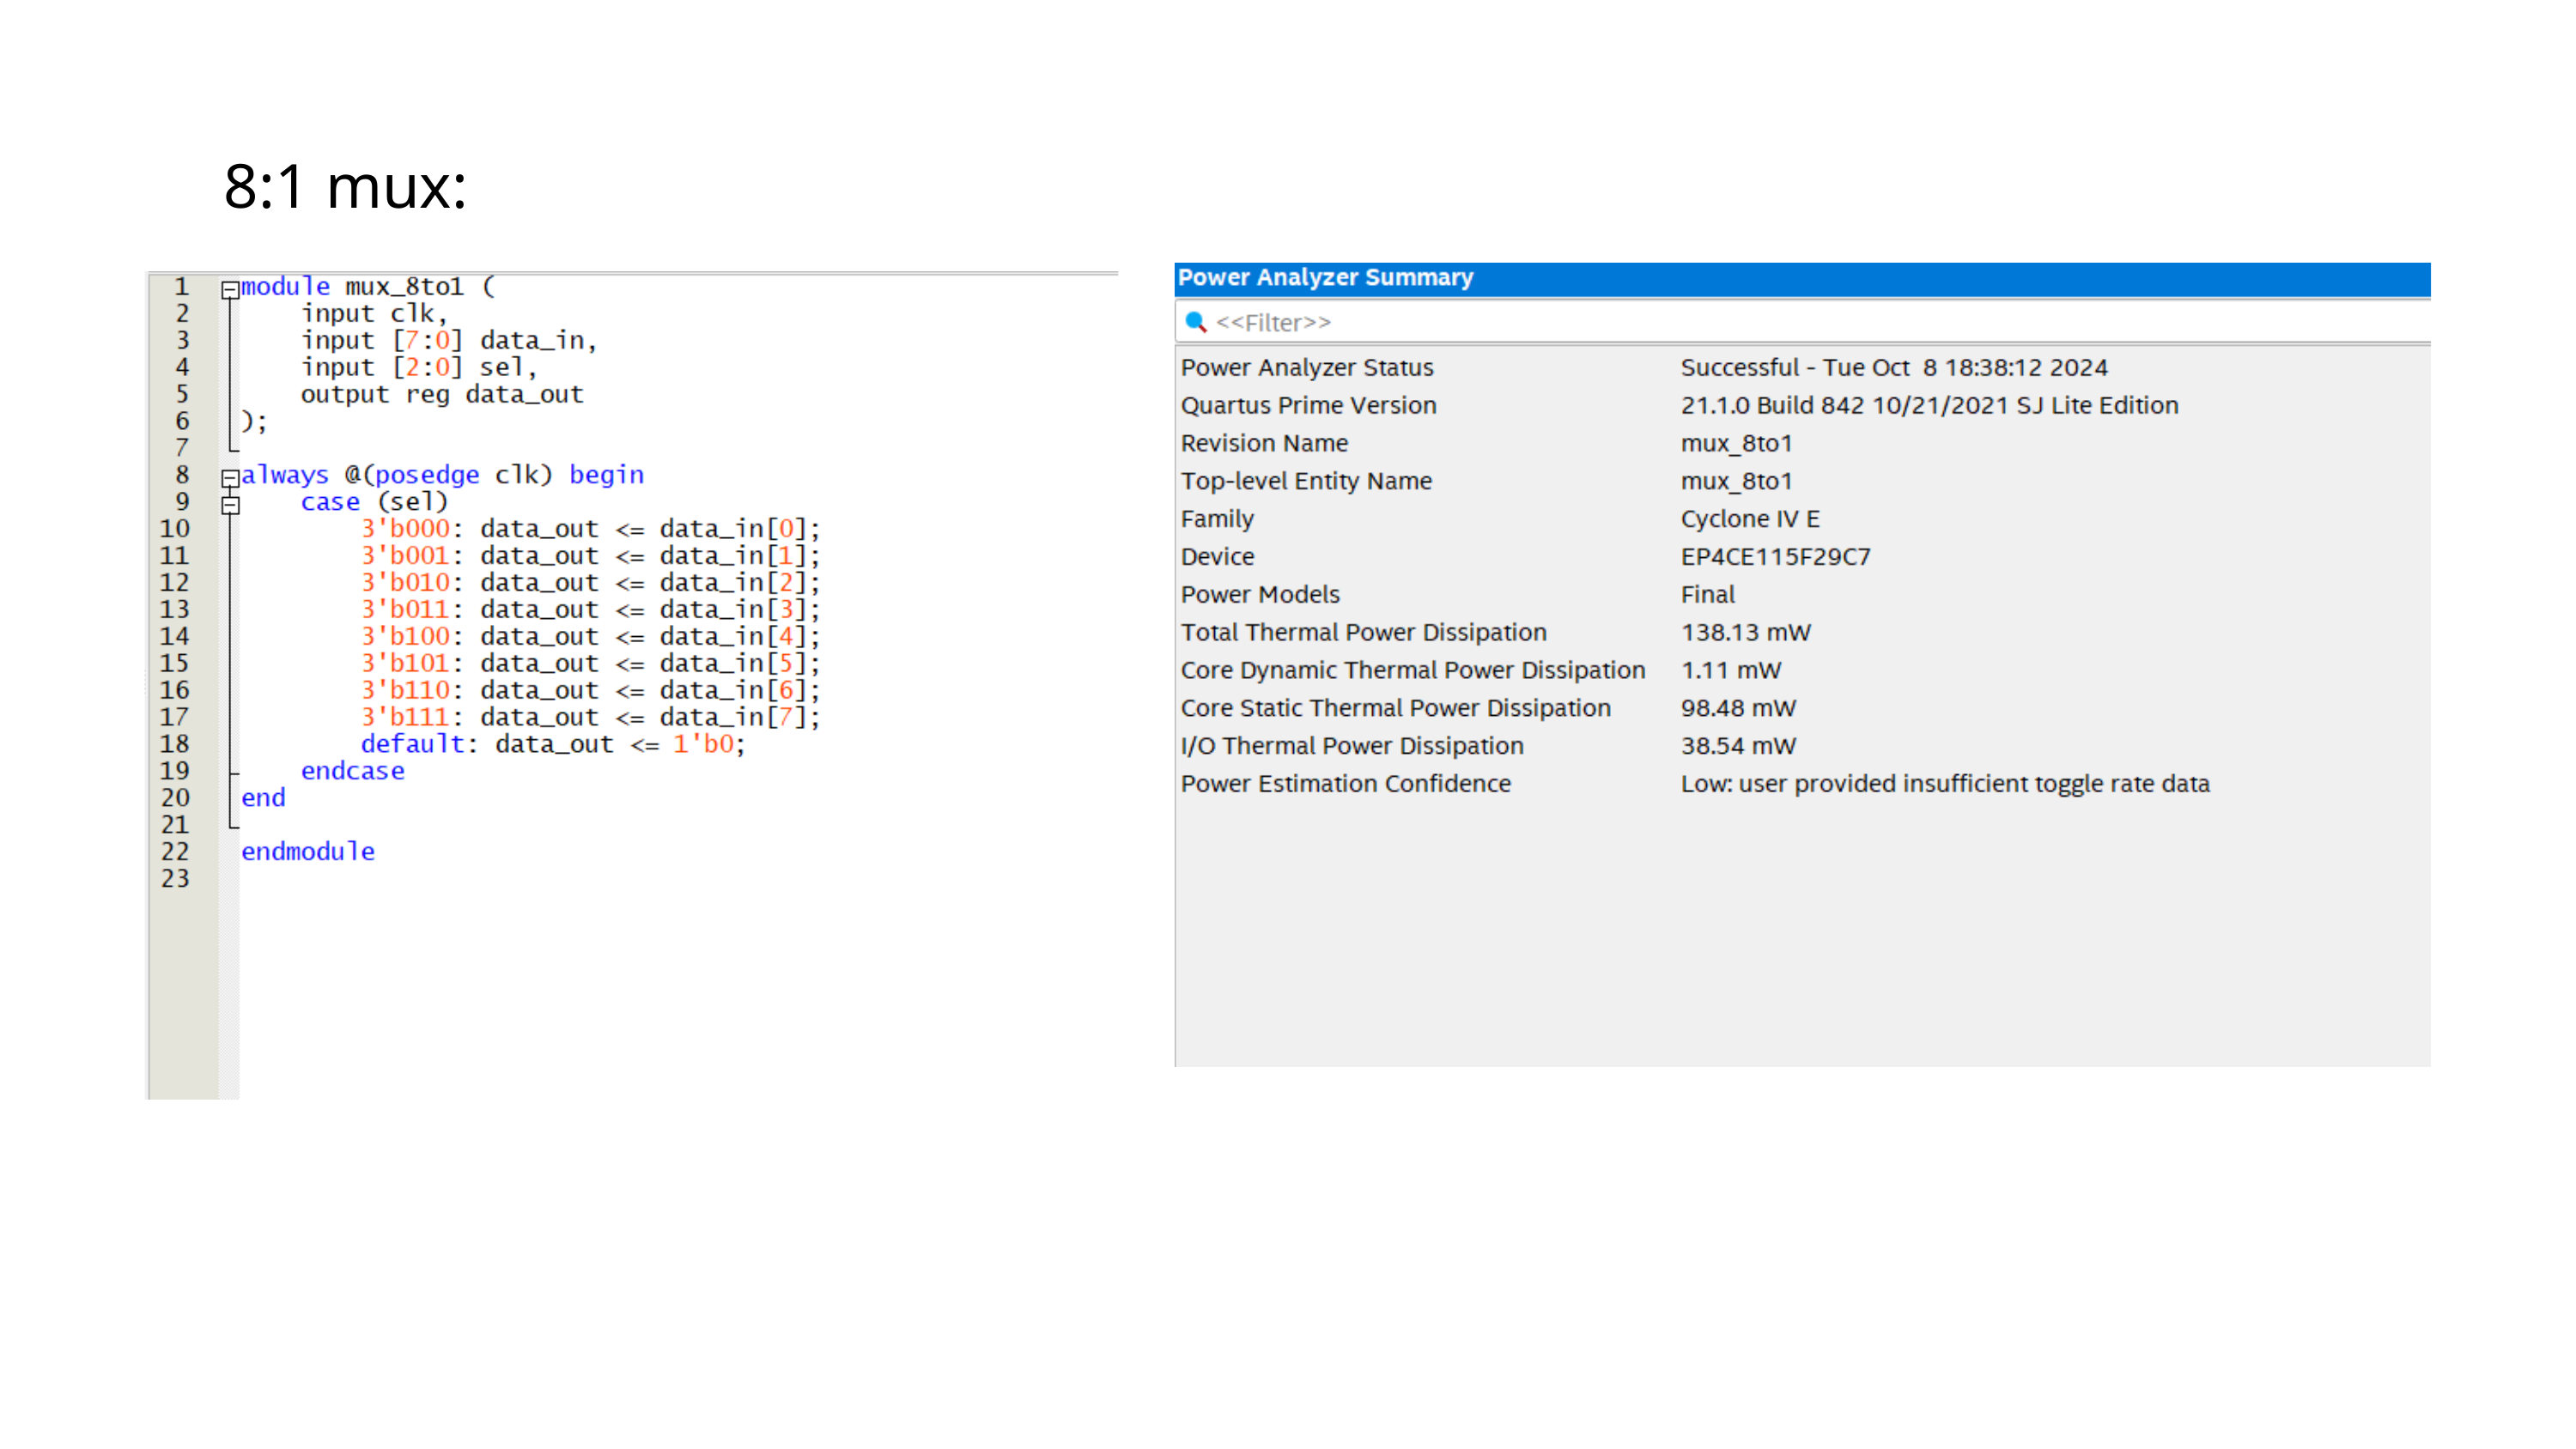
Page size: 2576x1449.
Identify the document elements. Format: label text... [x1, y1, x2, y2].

text_box [1175, 263, 2432, 1068]
text_box 8:1 mux: [144, 135, 548, 221]
text_box [144, 271, 1119, 1100]
